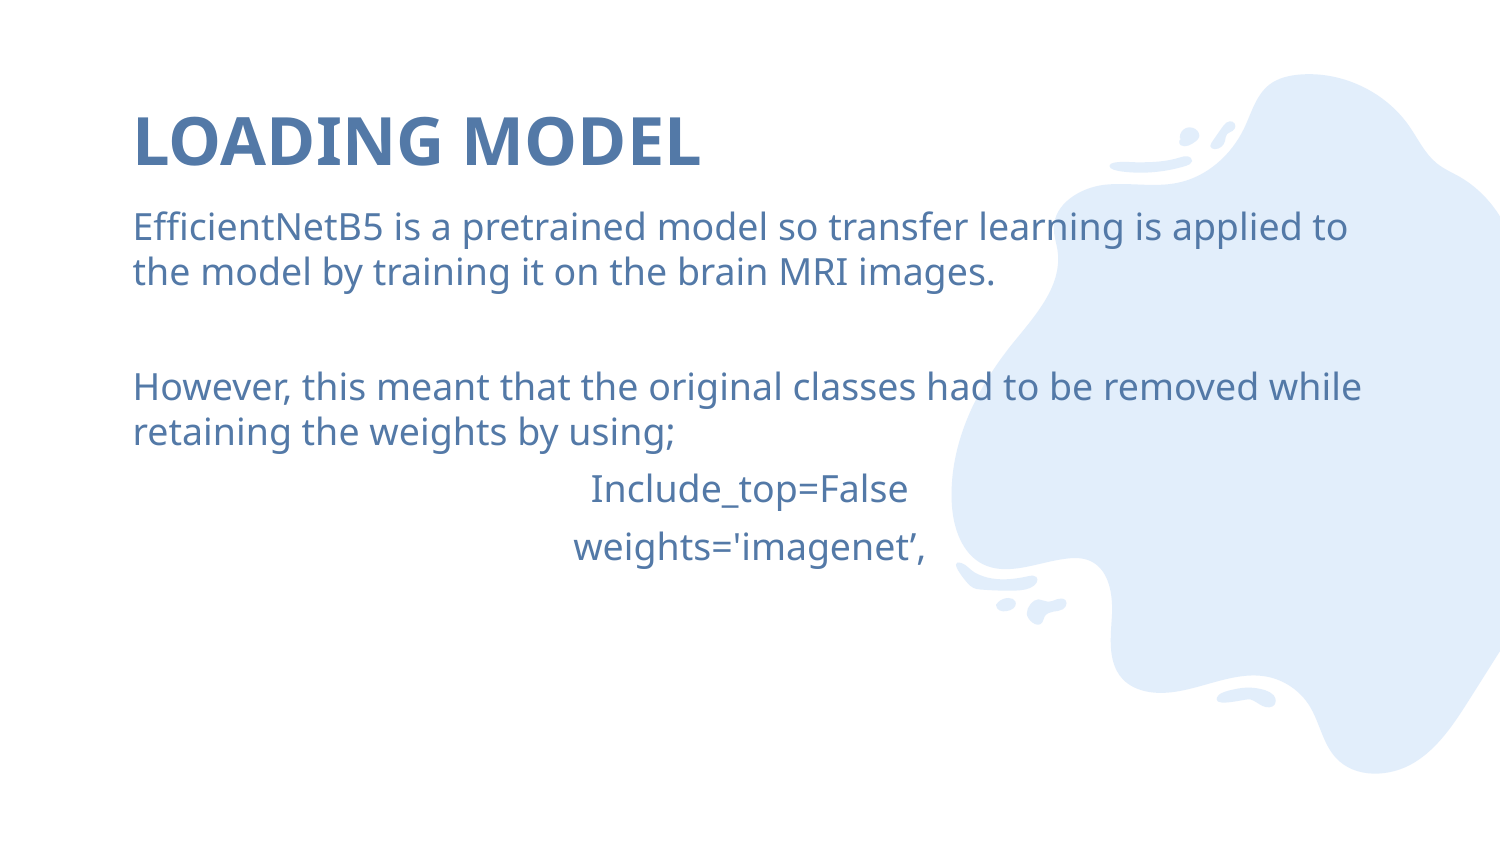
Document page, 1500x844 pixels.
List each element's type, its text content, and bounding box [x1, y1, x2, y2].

subtitle EfficientNetB5 is a pretrained model so transfer learning is applied to the model by training it on the brain MRI images. However, this meant that the original classes had to be removed while retaining the weights by using; Include_top=False weights='imagenet’, [117, 187, 1383, 695]
title LOADING MODEL [117, 89, 1383, 187]
